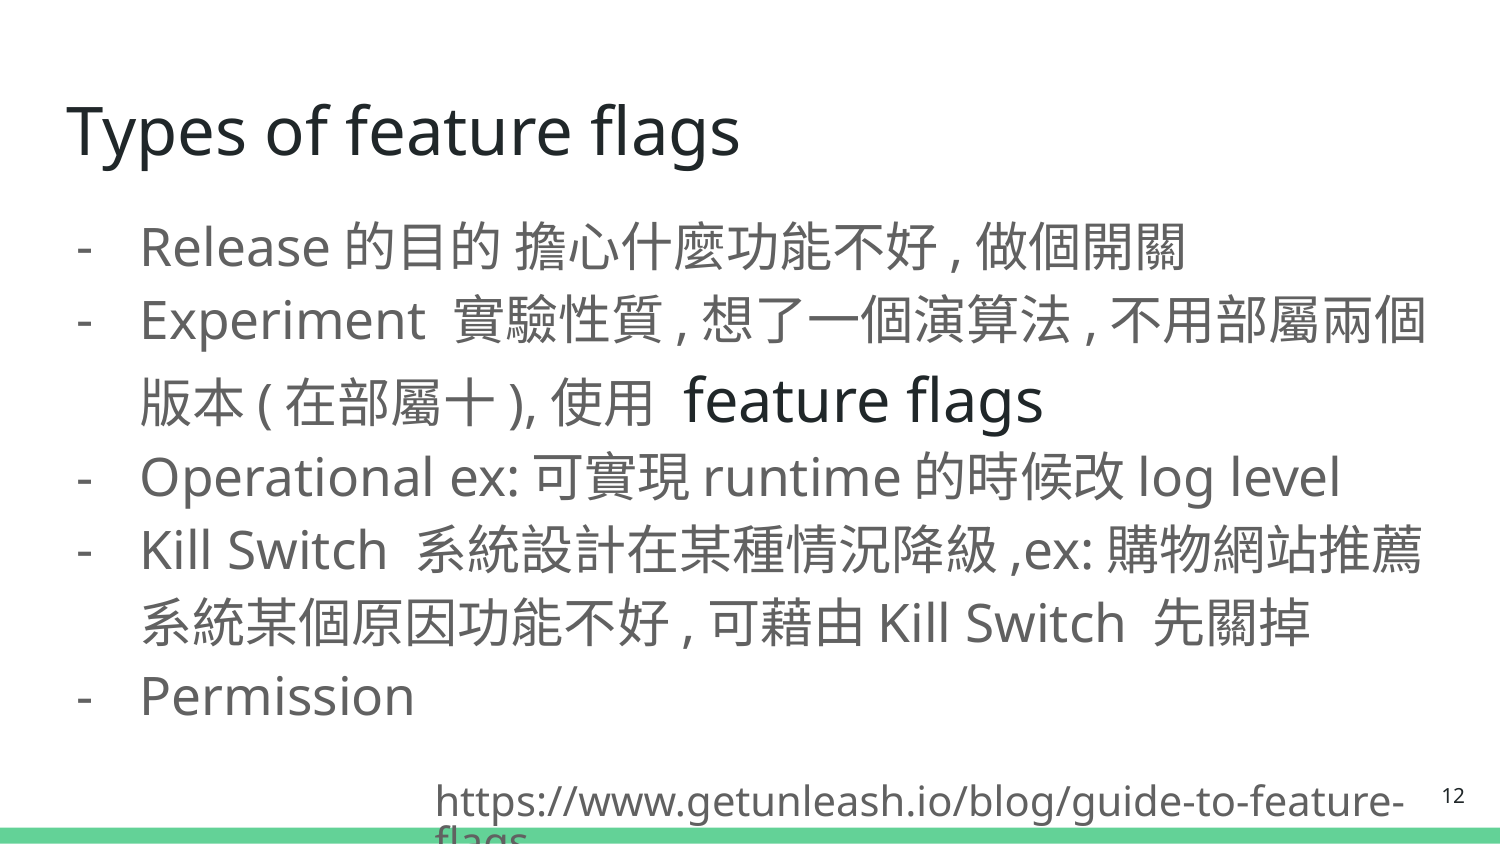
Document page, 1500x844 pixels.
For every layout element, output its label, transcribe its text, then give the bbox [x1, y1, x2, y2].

text_box https://www.getunleash.io/blog/guide-to-feature-flags [419, 759, 1427, 844]
slide_number ‹#› [1389, 764, 1480, 830]
title Types of feature flags [51, 72, 1449, 167]
list Release的目的 擔心什麼功能不好,做個開關 Experiment 實驗性質,想了一個演算法,不用部屬兩個版本(在部屬十),使用 feature flags Operational ex:可實現runtime的時候改log level Kill Switch 系統設計在某種情況降級,ex:購物網站推薦系統某個原因功能不好,可藉由Kill Switch 先關掉 Permission [51, 189, 1449, 750]
